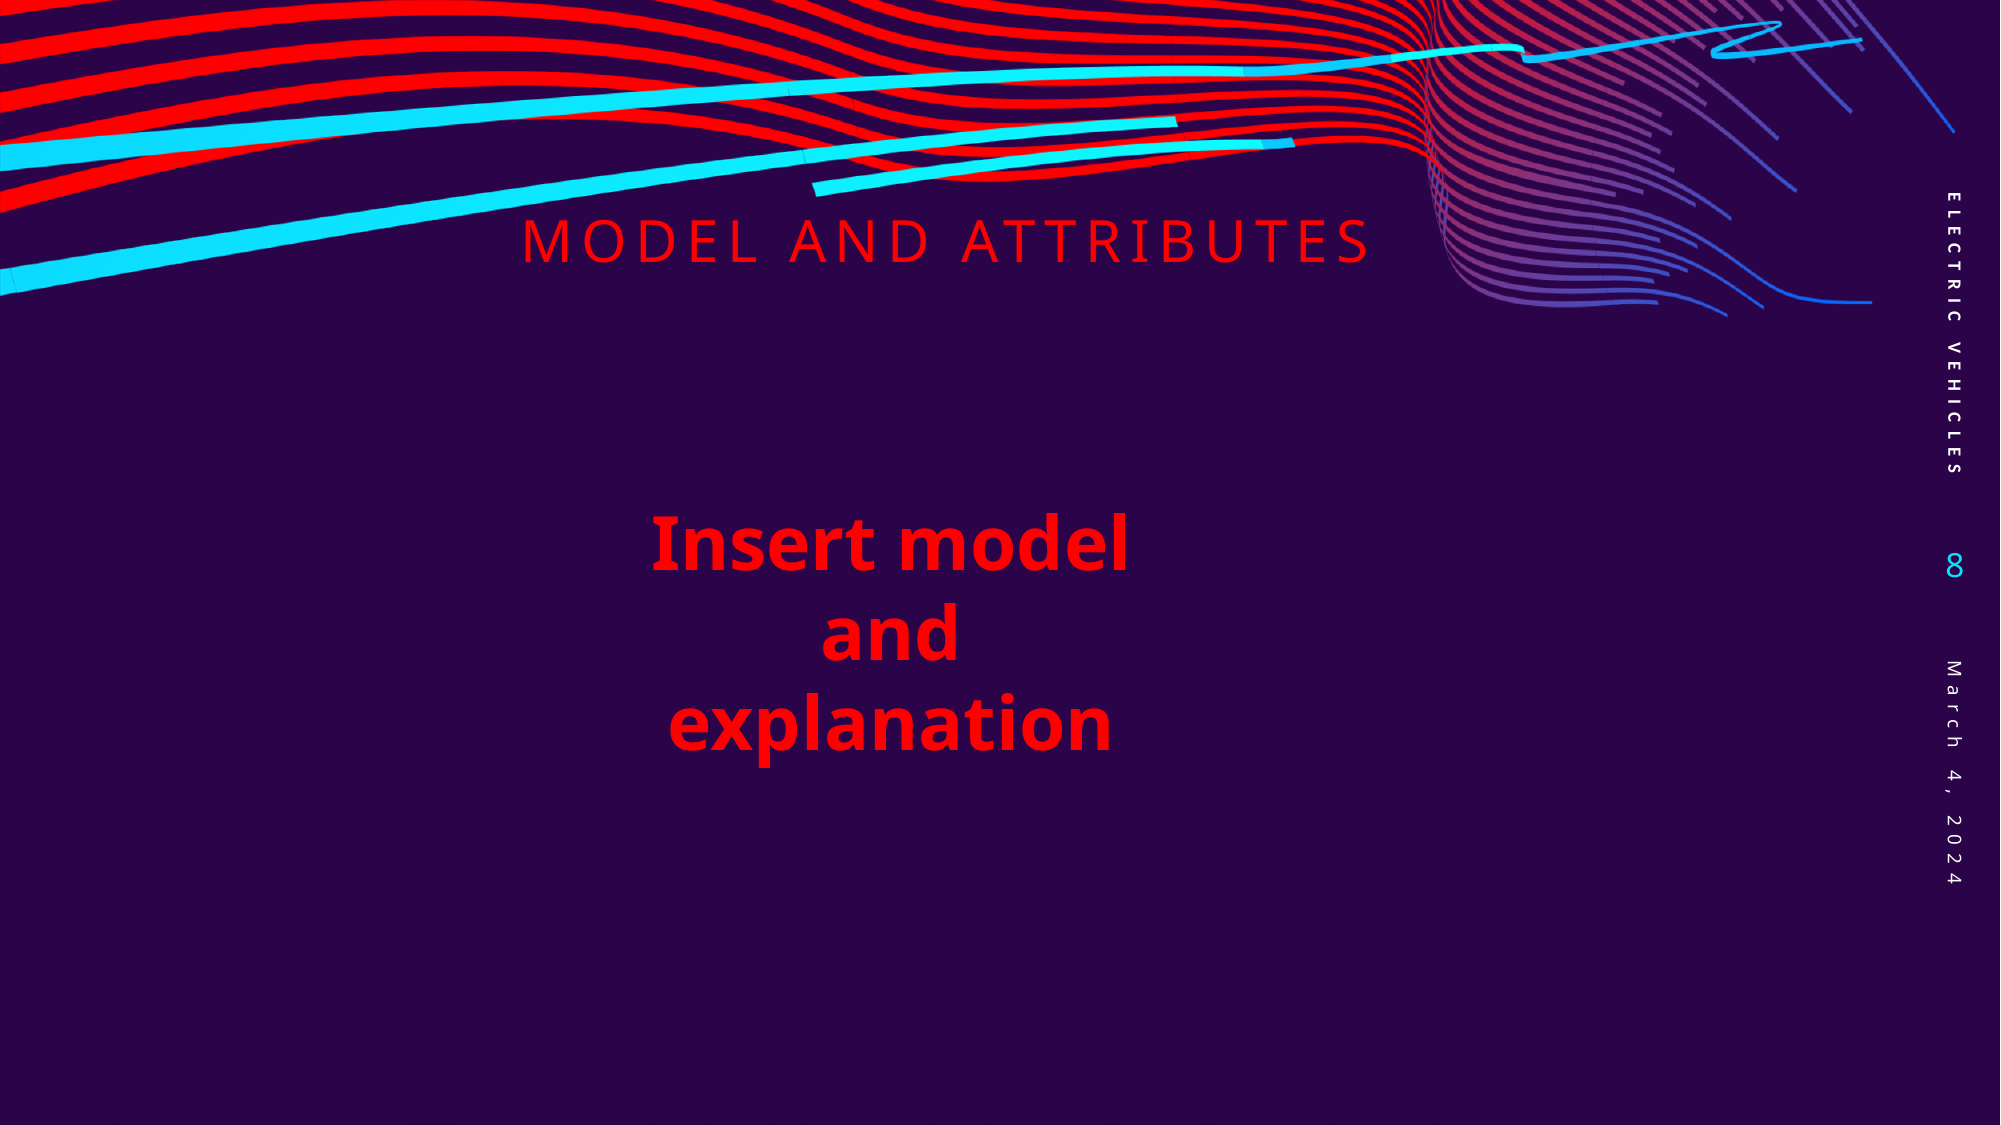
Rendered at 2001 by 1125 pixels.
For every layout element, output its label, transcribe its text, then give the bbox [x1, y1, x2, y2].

picture [0, 0, 2000, 1125]
title MODEL AND Attributes [480, 205, 1419, 317]
text_box Insert model and explanation [604, 488, 1179, 773]
slide_number 8 [1889, 519, 1980, 615]
footer ELECTRIC VEHICLES [1925, 33, 1987, 489]
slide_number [1925, 645, 1986, 1080]
